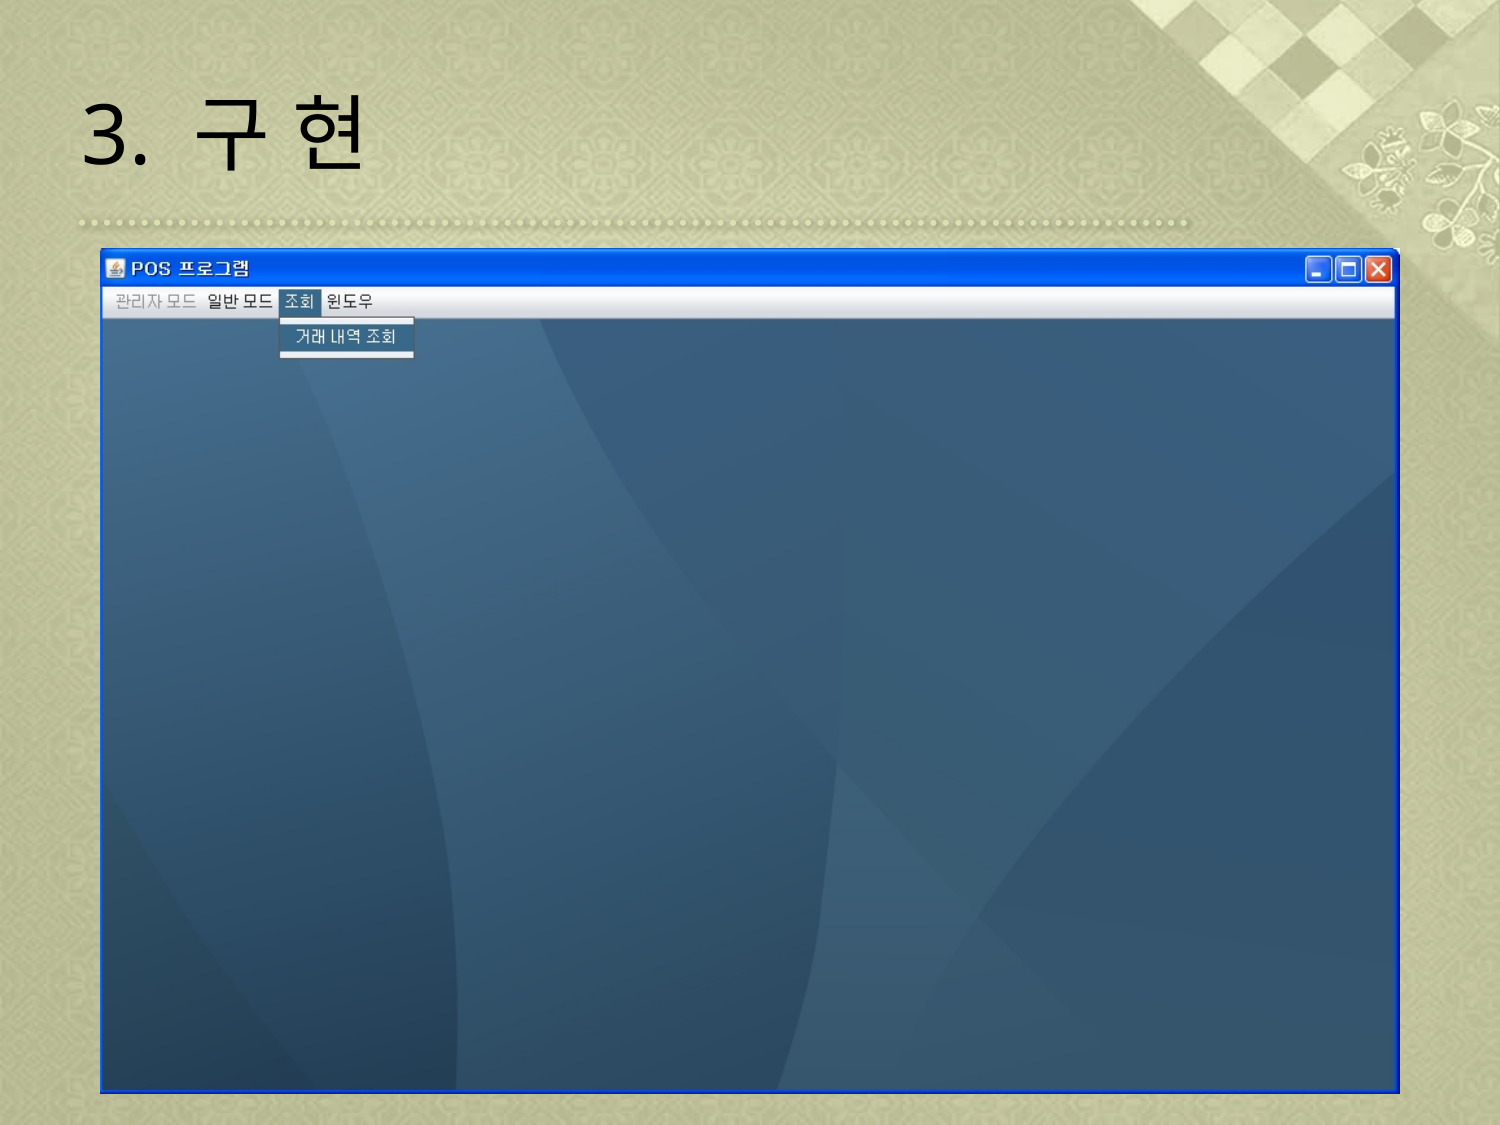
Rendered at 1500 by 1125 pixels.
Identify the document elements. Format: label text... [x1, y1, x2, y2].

picture [100, 248, 1400, 1095]
title 3. 구 현 [67, 53, 1471, 209]
